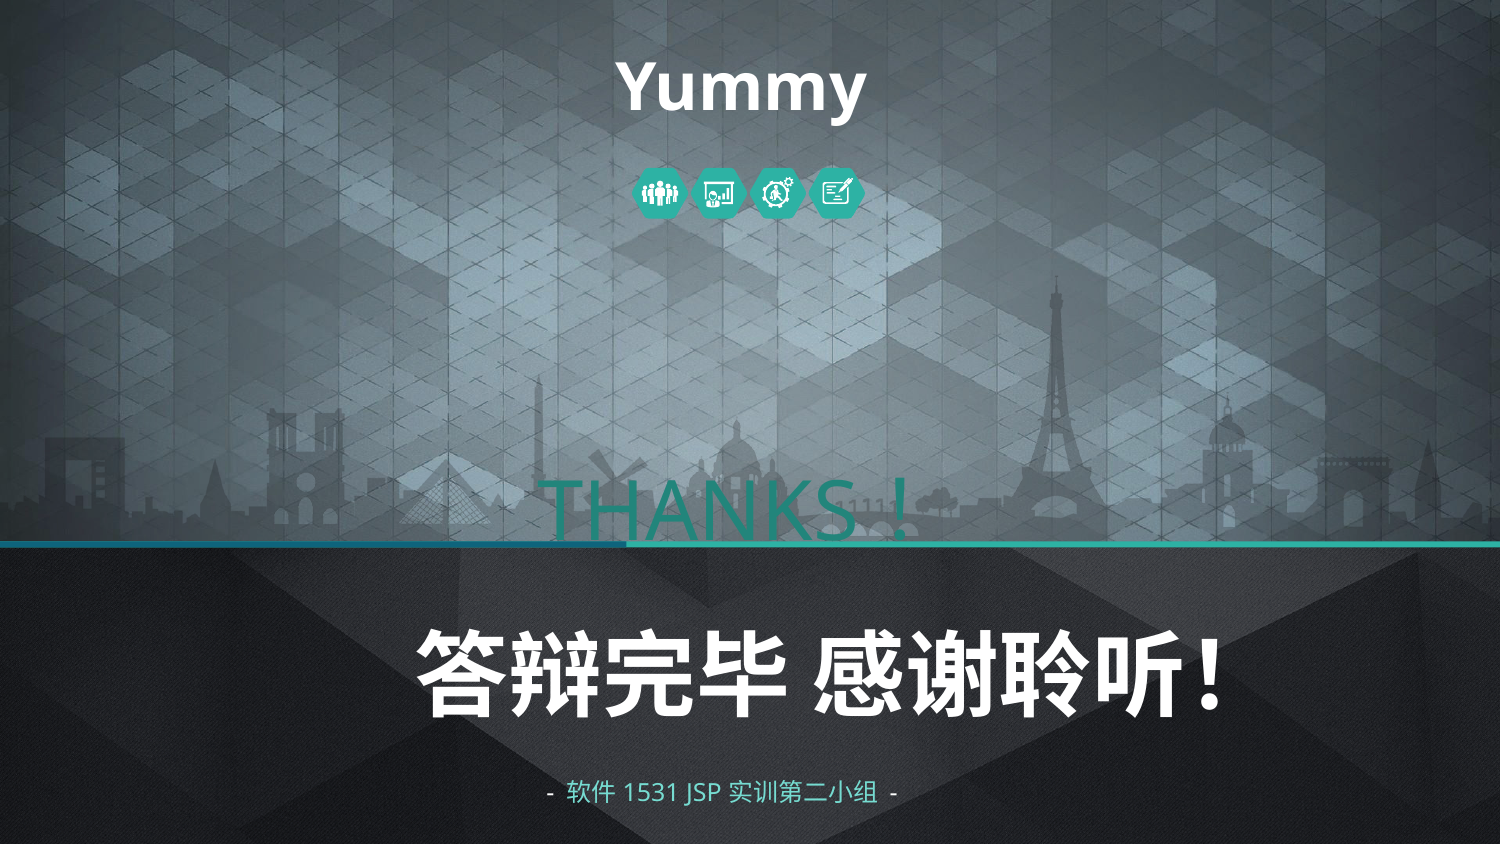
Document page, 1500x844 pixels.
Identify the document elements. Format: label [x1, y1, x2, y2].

text_box [808, 167, 866, 219]
text_box [749, 167, 807, 219]
text_box [631, 167, 689, 219]
text_box [690, 167, 748, 219]
picture [0, 0, 1500, 844]
